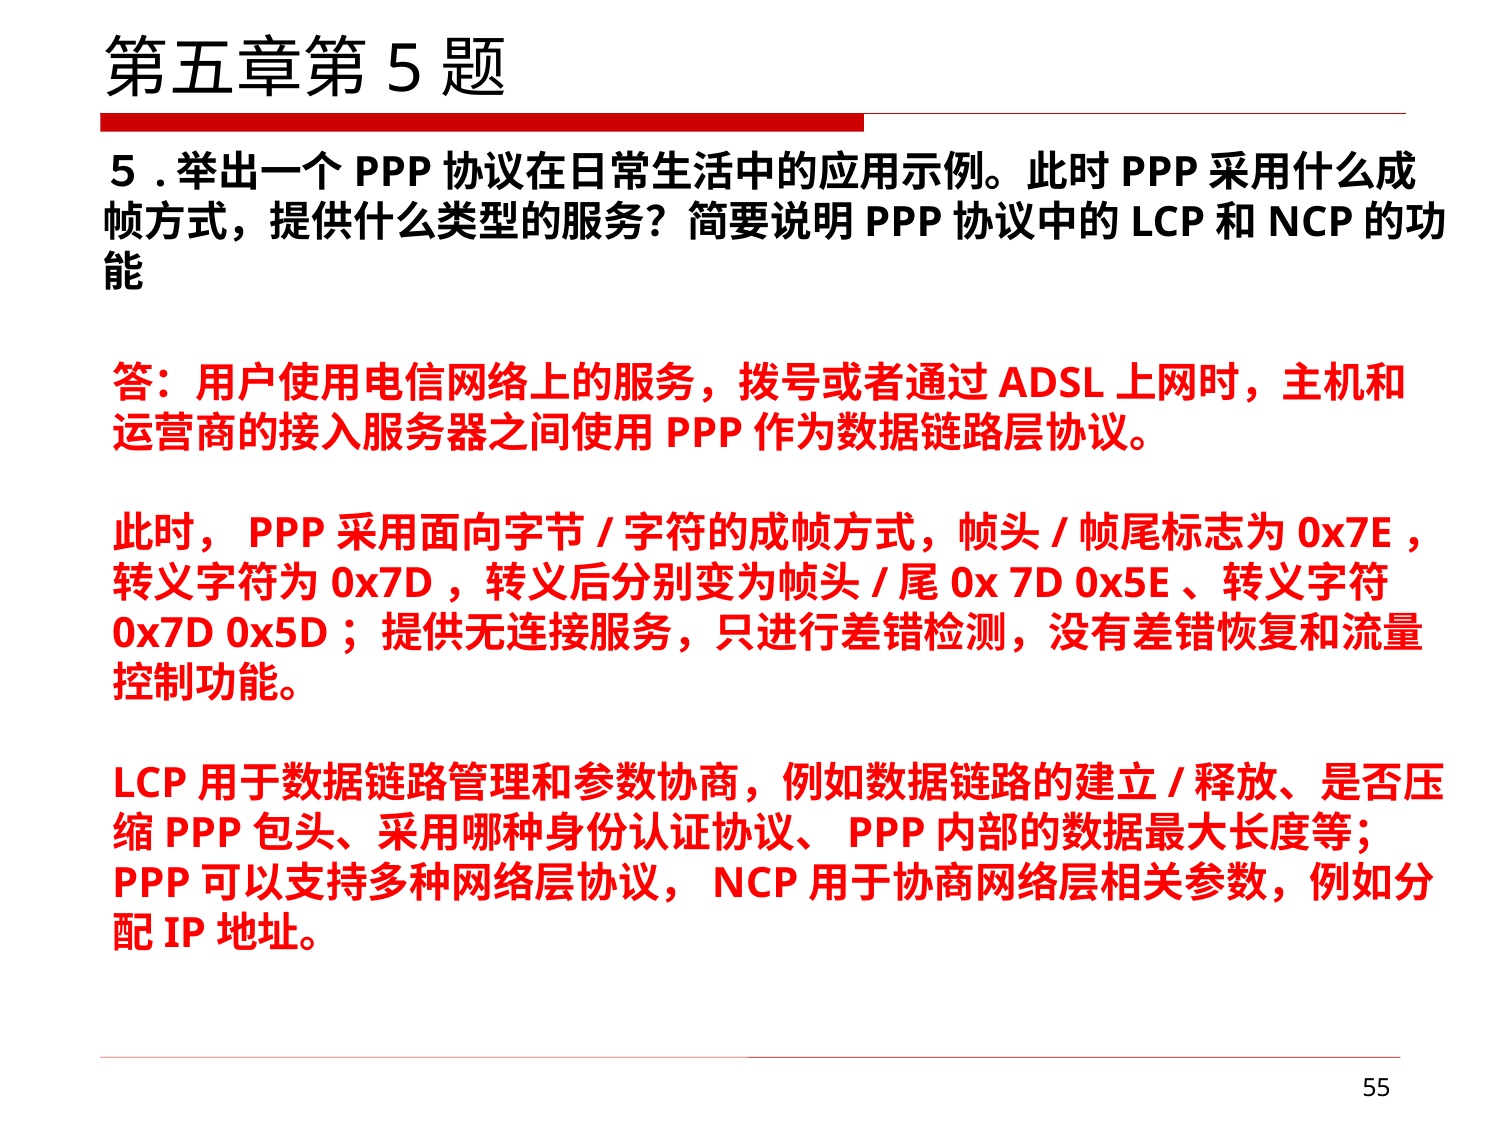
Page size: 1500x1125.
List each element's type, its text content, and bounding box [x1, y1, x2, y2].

text_box 第五章第5题 [87, 17, 1494, 114]
slide_number 55 [1080, 1064, 1406, 1108]
text_box 答：用户使用电信网络上的服务，拨号或者通过ADSL上网时，主机和运营商的接入服务器之间使用PPP作为数据链路层协议。 此时，PPP采用面向字节/字符的成帧方式，帧头/帧尾标志为0x7E，转义字符为0x7D，转义后分别变为帧头/尾0x 7D 0x5E、转义字符0x7D 0x5D；提供无连接服务，只进行差错检测，没有差错恢复和流量控制功能。 LCP用于数据链路管理和参数协商，例如数据链路的建立/释放、是否压缩PPP包头、采用哪种身份认证协议、PPP内部的数据最大长度等； PPP可以支持多种网络层协议，NCP用于协商网络层相关参数，例如分配IP地址。 [97, 348, 1462, 964]
text_box ５.举出一个PPP协议在日常生活中的应用示例。此时PPP采用什么成帧方式，提供什么类型的服务？简要说明PPP协议中的LCP和NCP的功能 [87, 137, 1471, 403]
